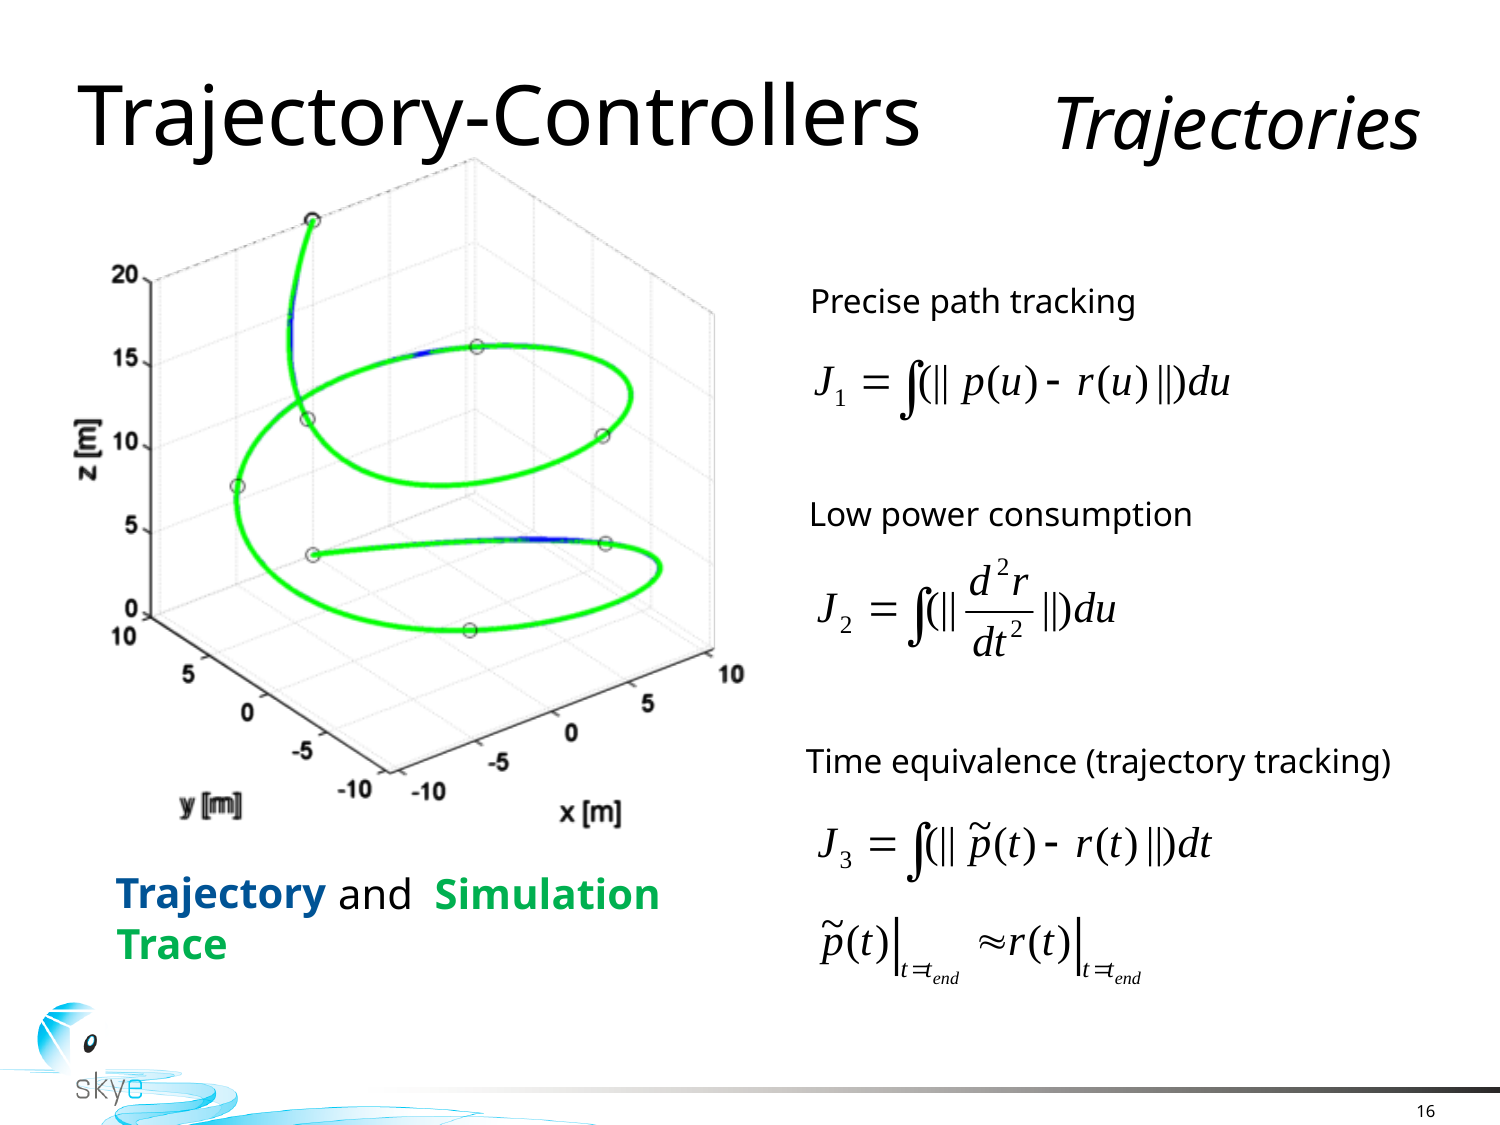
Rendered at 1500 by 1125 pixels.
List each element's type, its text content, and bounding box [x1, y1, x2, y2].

text_box Time equivalence (trajectory tracking) [790, 723, 1467, 788]
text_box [809, 895, 1154, 996]
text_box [807, 546, 1127, 667]
picture [71, 156, 747, 832]
picture [0, 987, 1500, 1125]
slide_number 16 [1181, 1093, 1451, 1125]
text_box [805, 345, 1239, 425]
text_box Low power consumption [793, 475, 1417, 541]
text_box Trajectory [100, 858, 377, 924]
text_box Precise path tracking [795, 262, 1419, 328]
title Trajectory-Controllers [62, 44, 1005, 170]
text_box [808, 806, 1221, 887]
text_box Trajectory and Simulation Trace [101, 860, 765, 975]
subtitle Trajectories [751, 44, 1438, 172]
